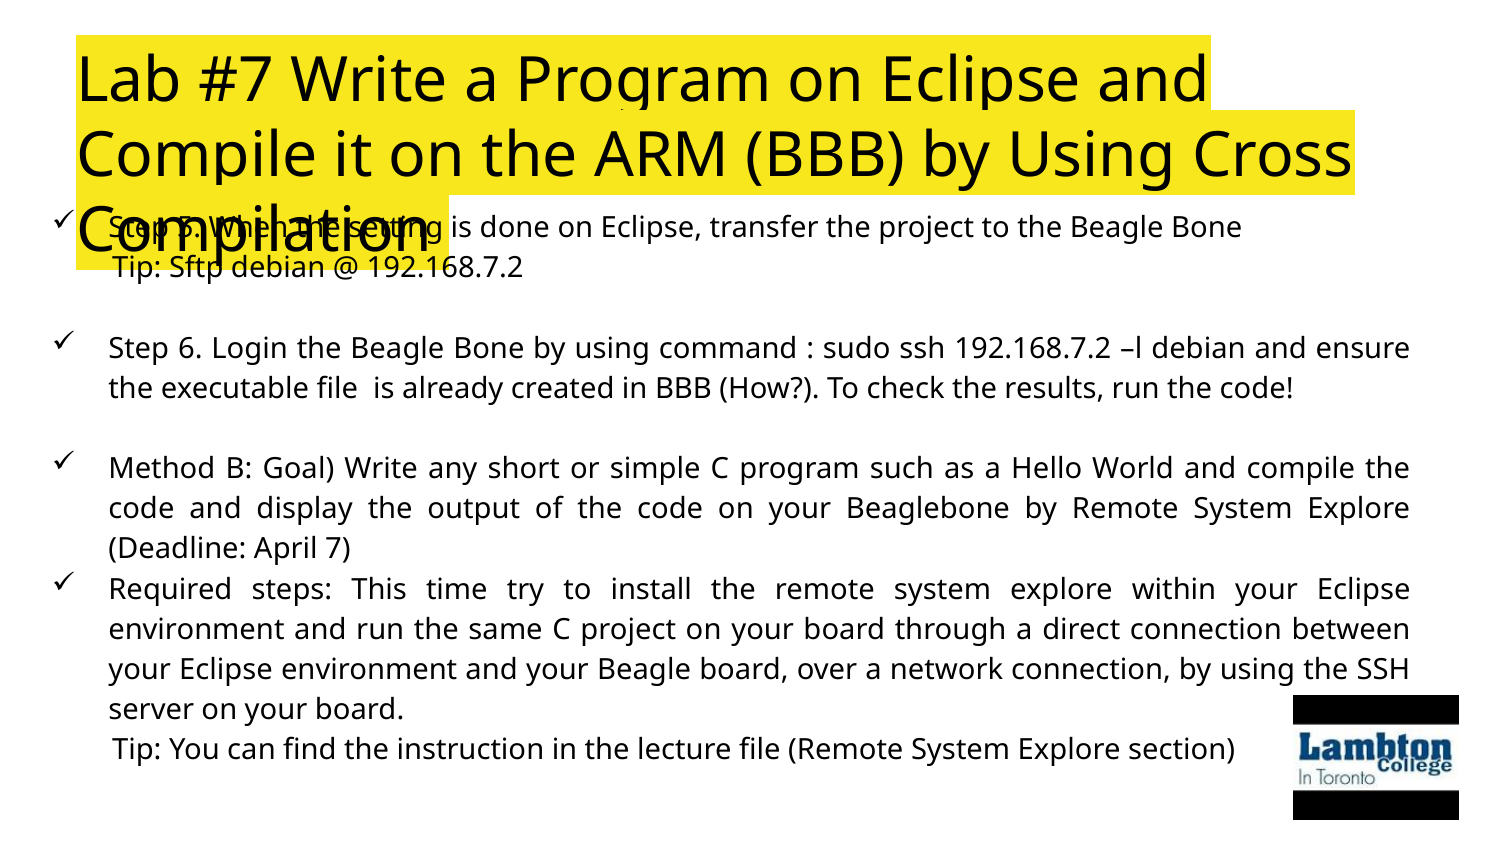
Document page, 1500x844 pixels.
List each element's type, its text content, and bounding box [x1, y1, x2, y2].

title Lab #7 Write a Program on Eclipse and Compile it on the ARM (BBB) by Using Cross Compilation [60, 24, 1459, 119]
list Step 5. When the setting is done on Eclipse, transfer the project to the Beagle Bone Tip: Sftp debian @ 192.168.7.2 Step 6. Login the Beagle Bone by using command : sudo ssh 192.168.7.2 –l debian and ensure the executable file is already created in BBB (How?). To check the results, run the code! Method B: Goal) Write any short or simple C program such as a Hello World and compile the code and display the output of the code on your Beaglebone by Remote System Explore (Deadline: April 7) Required steps: This time try to install the remote system explore within your Eclipse environment and run the same C project on your board through a direct connection between your Eclipse environment and your Beagle board, over a network connection, by using the SSH server on your board. Tip: You can find the instruction in the lecture file (Remote System Explore section) [18, 188, 1427, 844]
picture [1293, 694, 1459, 820]
